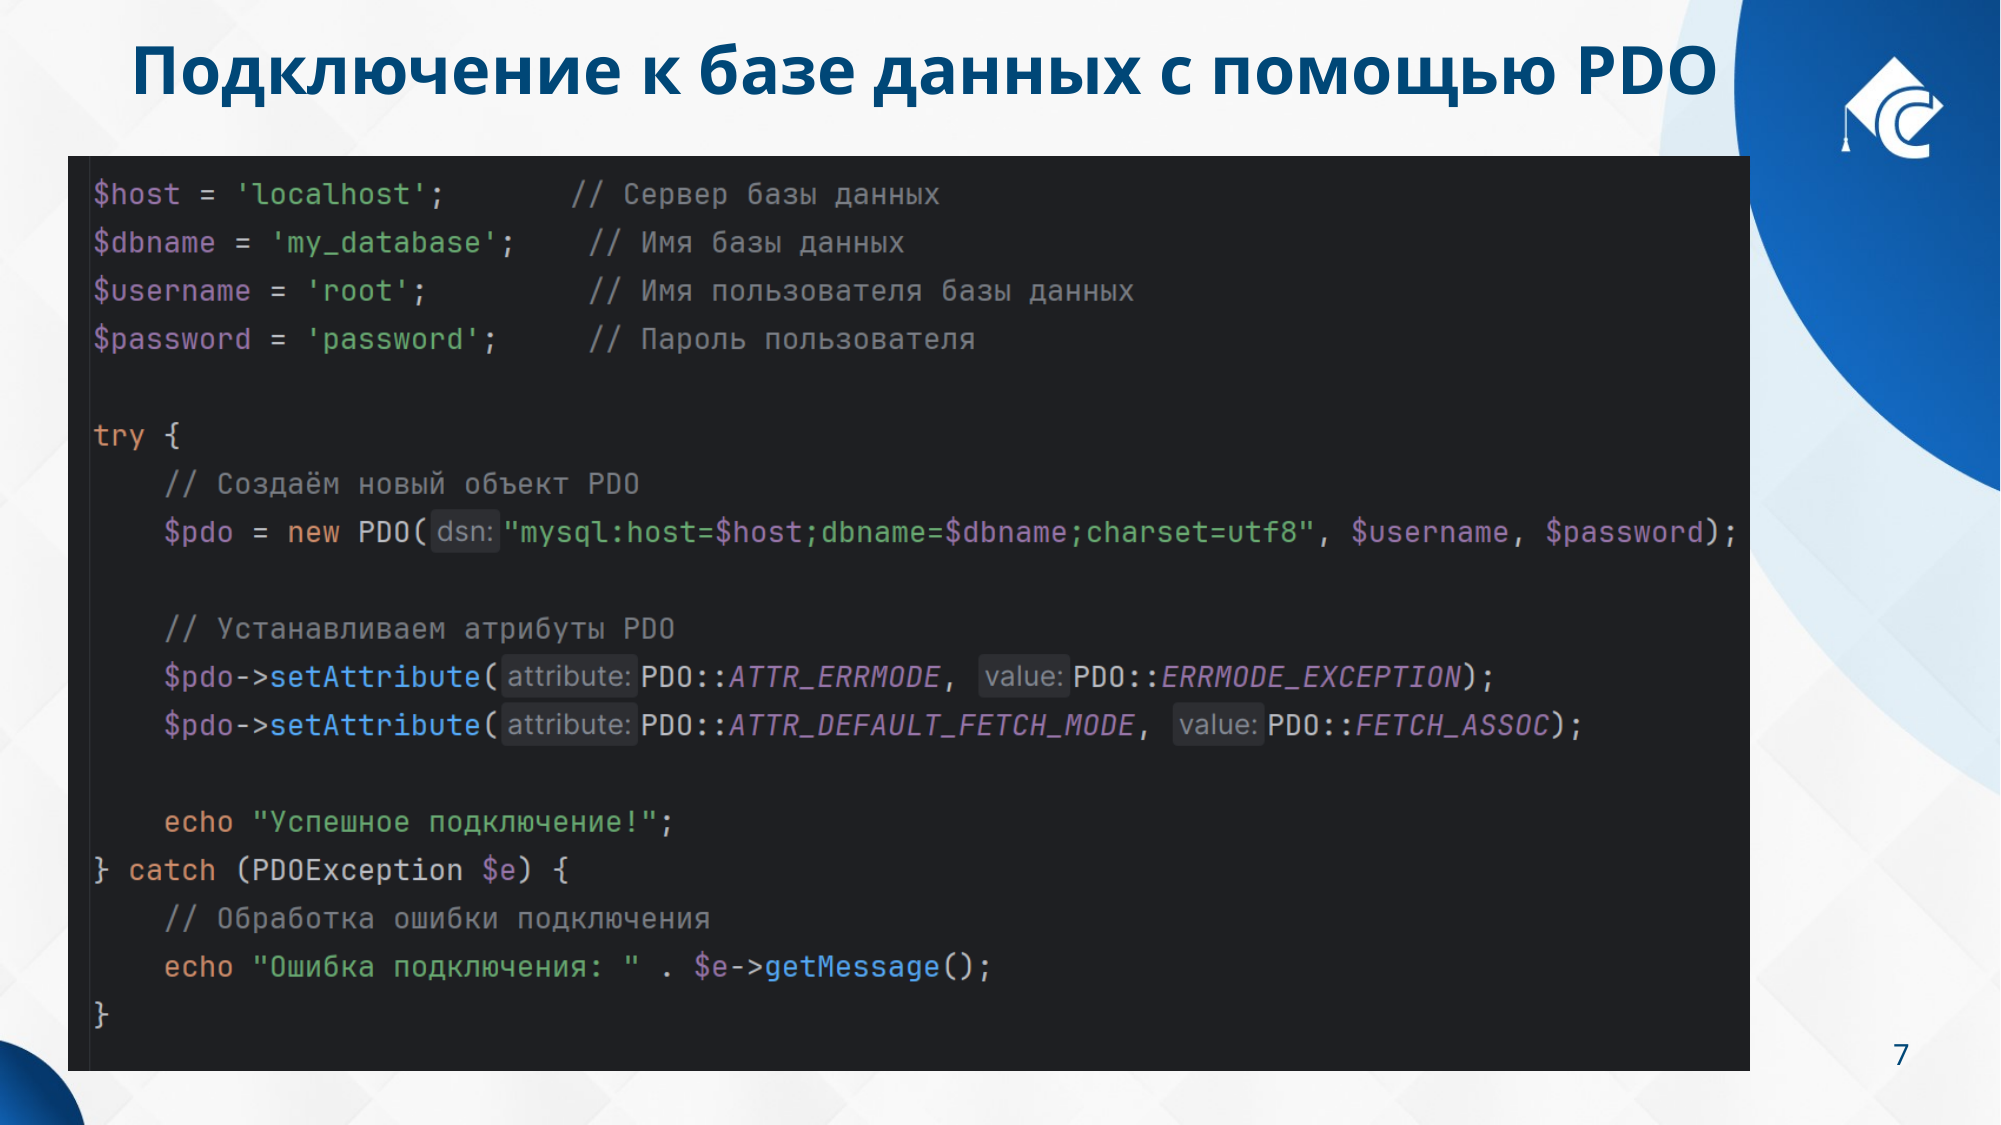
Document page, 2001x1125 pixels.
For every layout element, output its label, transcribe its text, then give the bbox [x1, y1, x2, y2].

title Подключение к базе данных с помощью PDO [115, 18, 1749, 128]
slide_number 7 [1806, 1026, 1925, 1086]
picture [0, 0, 2001, 1125]
